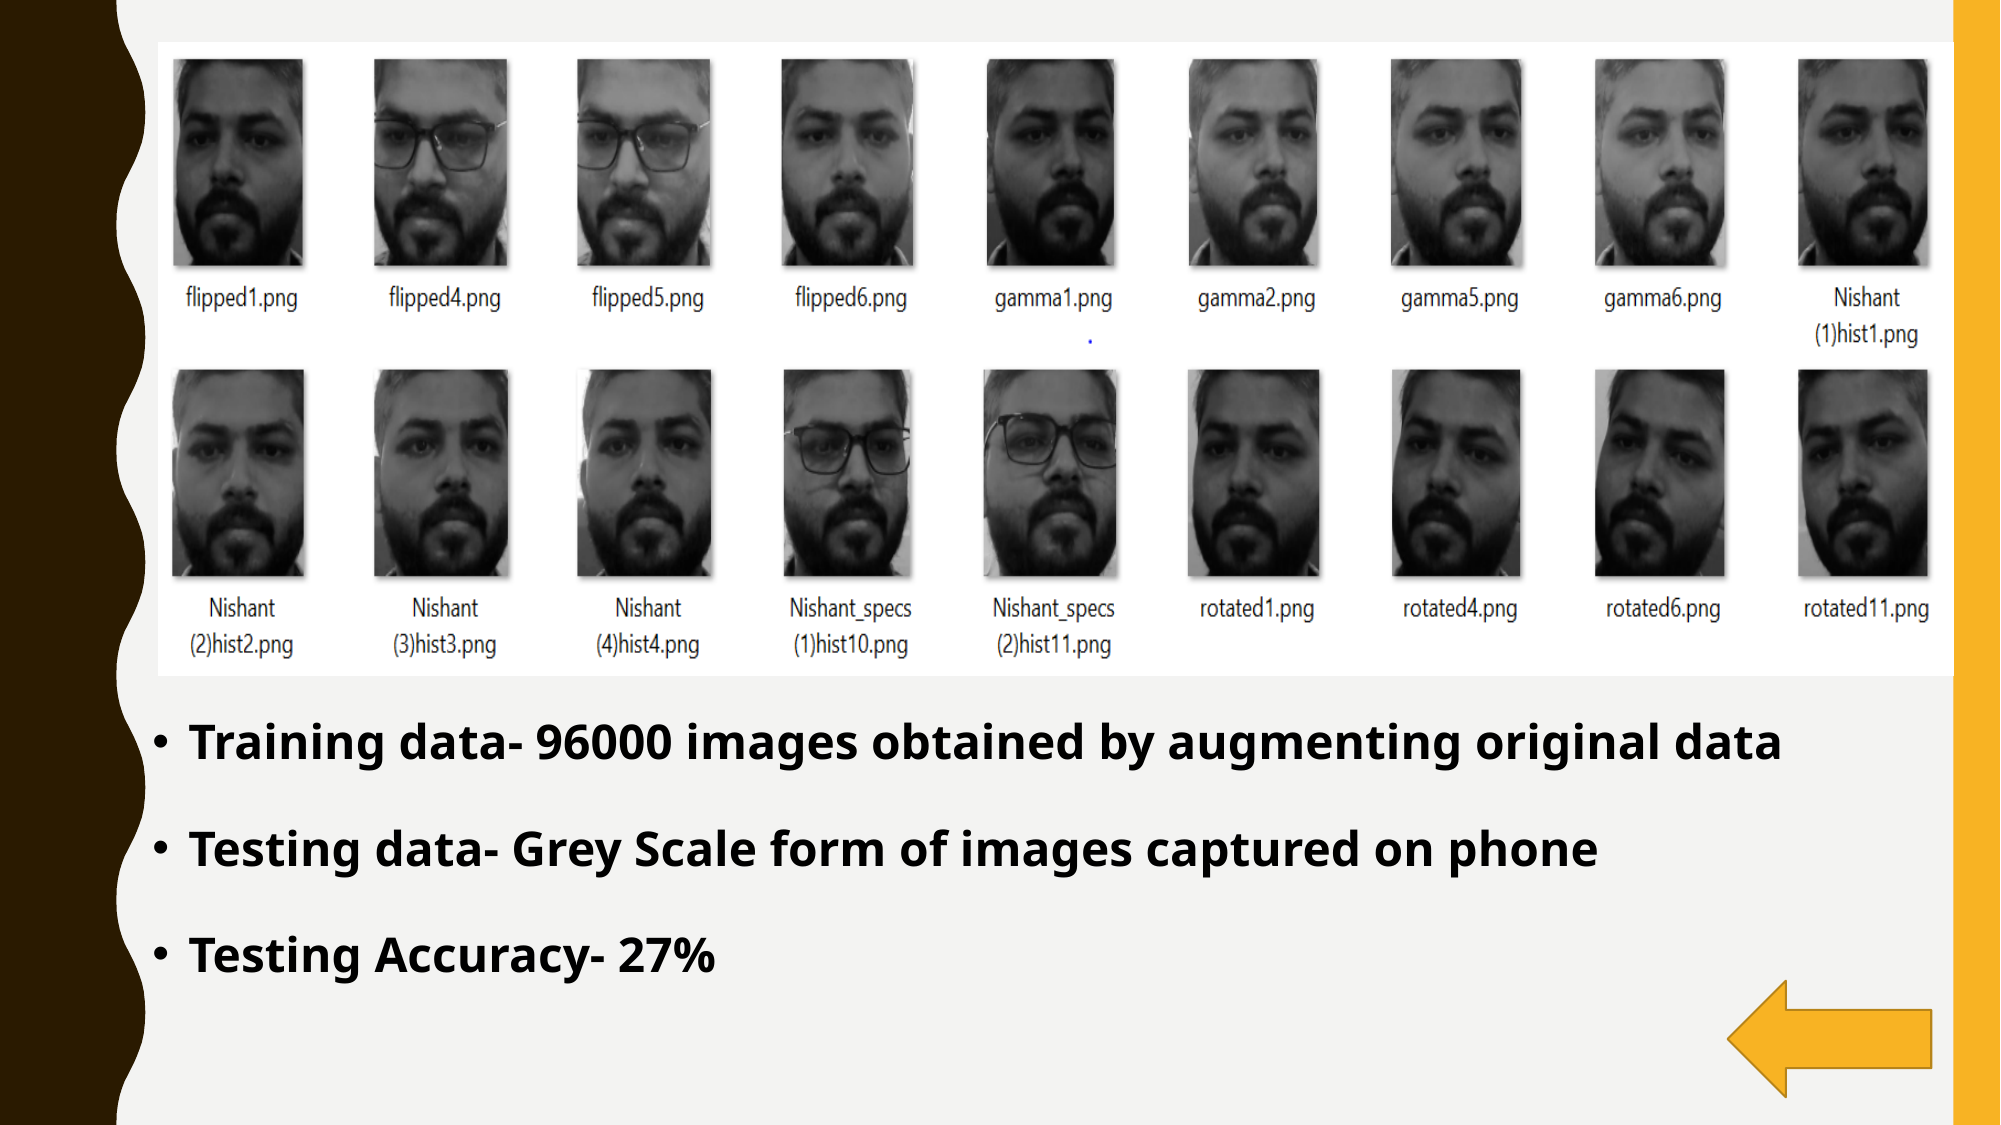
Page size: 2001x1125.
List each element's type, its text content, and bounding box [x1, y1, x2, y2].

text_box [1726, 979, 1933, 1099]
picture [158, 42, 1954, 676]
text_box Training data- 96000 images obtained by augmenting original data Testing data- Grey Scale form of images captured on phone Testing Accuracy- 27% [137, 675, 1863, 1068]
